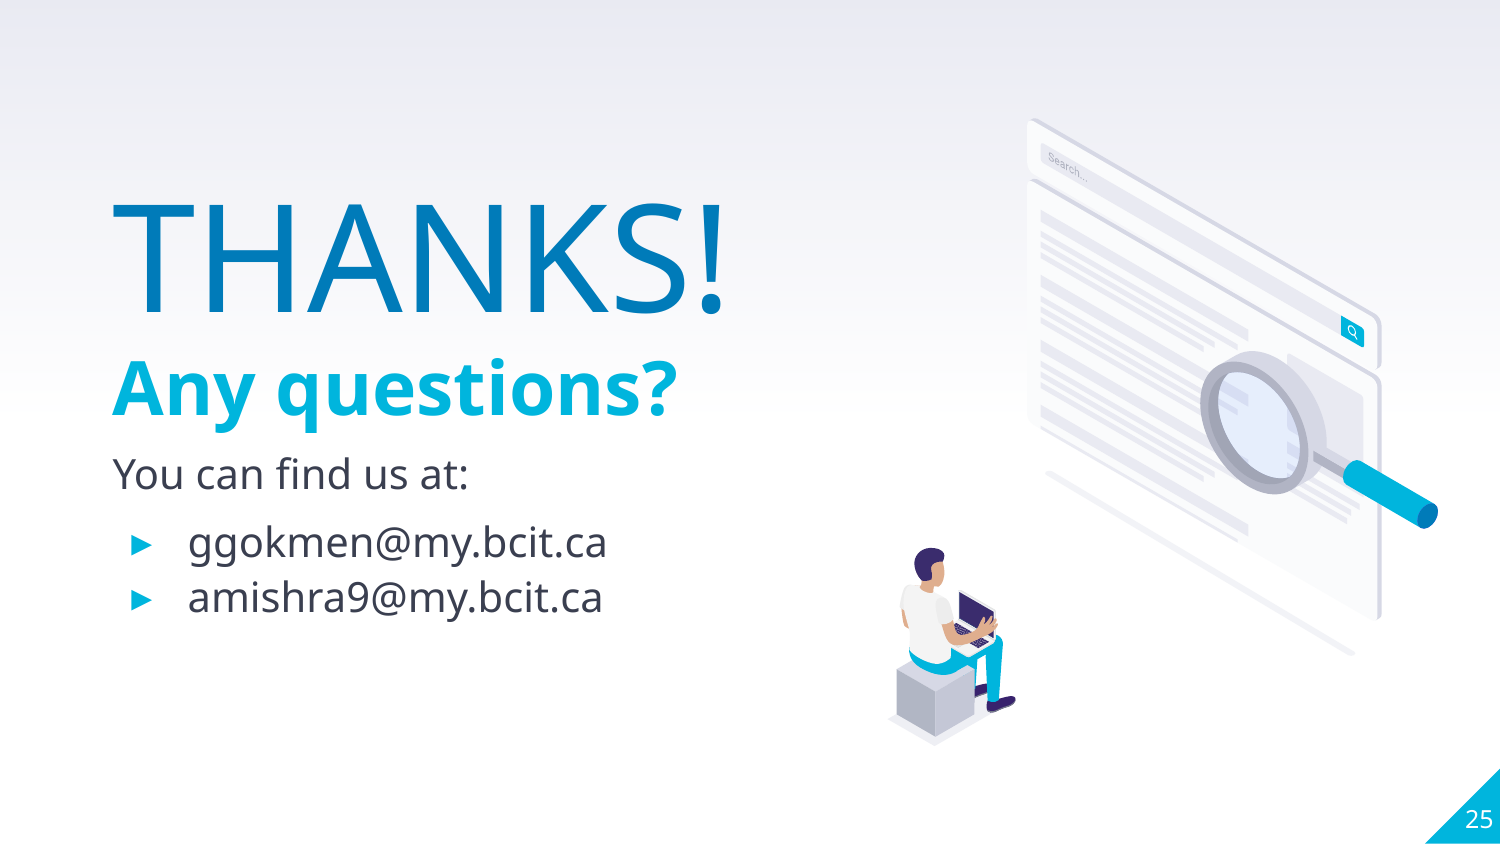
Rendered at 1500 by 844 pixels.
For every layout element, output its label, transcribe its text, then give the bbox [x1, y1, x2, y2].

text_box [887, 117, 1439, 747]
slide_number ‹#› [1418, 760, 1494, 838]
subtitle Any questions? You can find us at: ggokmen@my.bcit.ca amishra9@my.bcit.ca [112, 331, 826, 647]
title THANKS! [112, 197, 826, 331]
